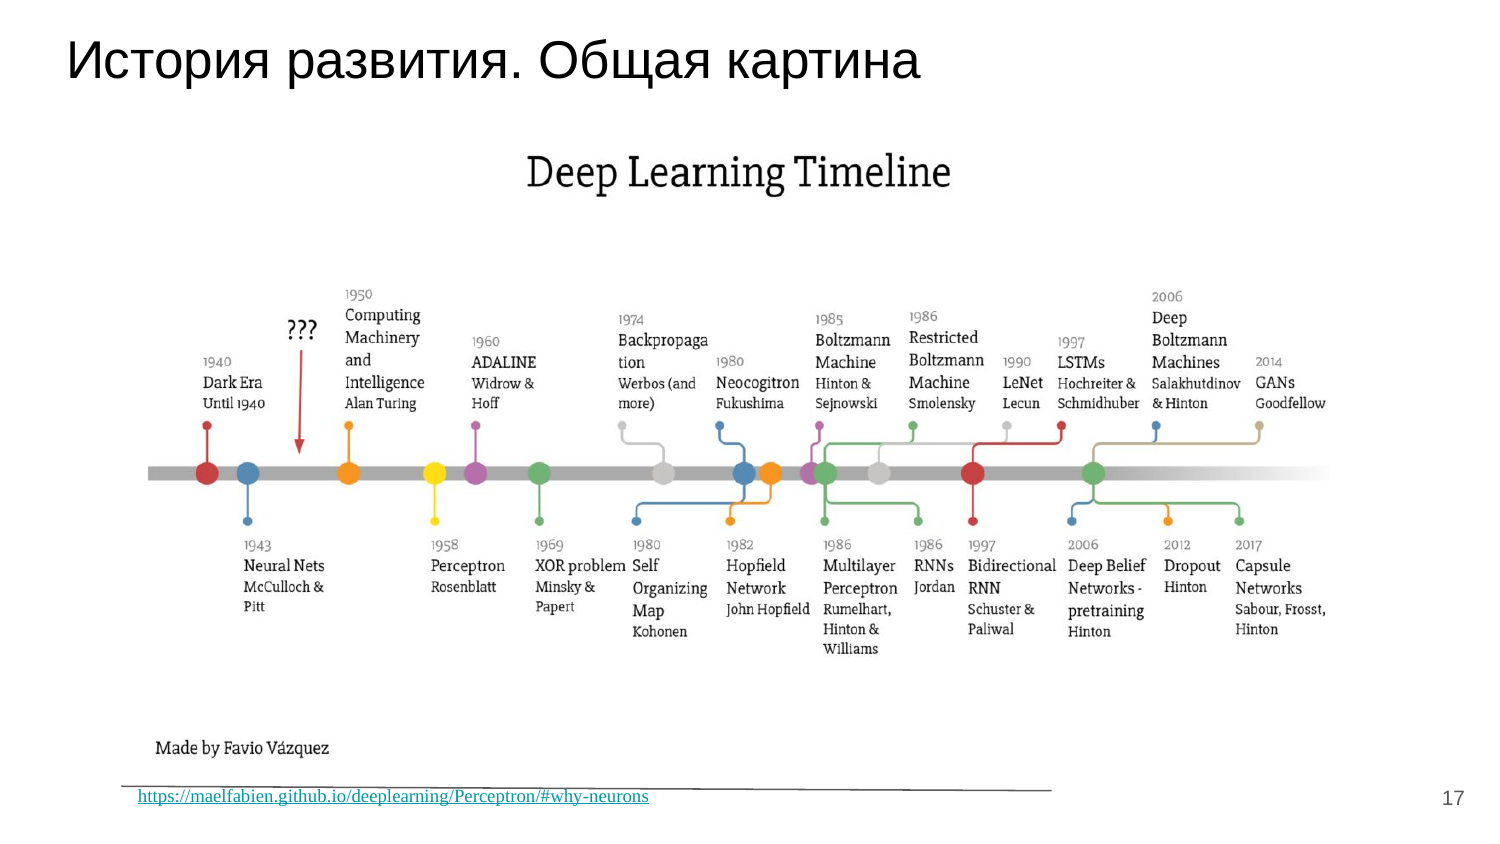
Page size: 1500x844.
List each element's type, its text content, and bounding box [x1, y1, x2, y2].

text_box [121, 786, 1052, 791]
picture [126, 97, 1349, 780]
title История развития. Общая картина [51, 10, 1449, 105]
slide_number ‹#› [1389, 764, 1480, 830]
